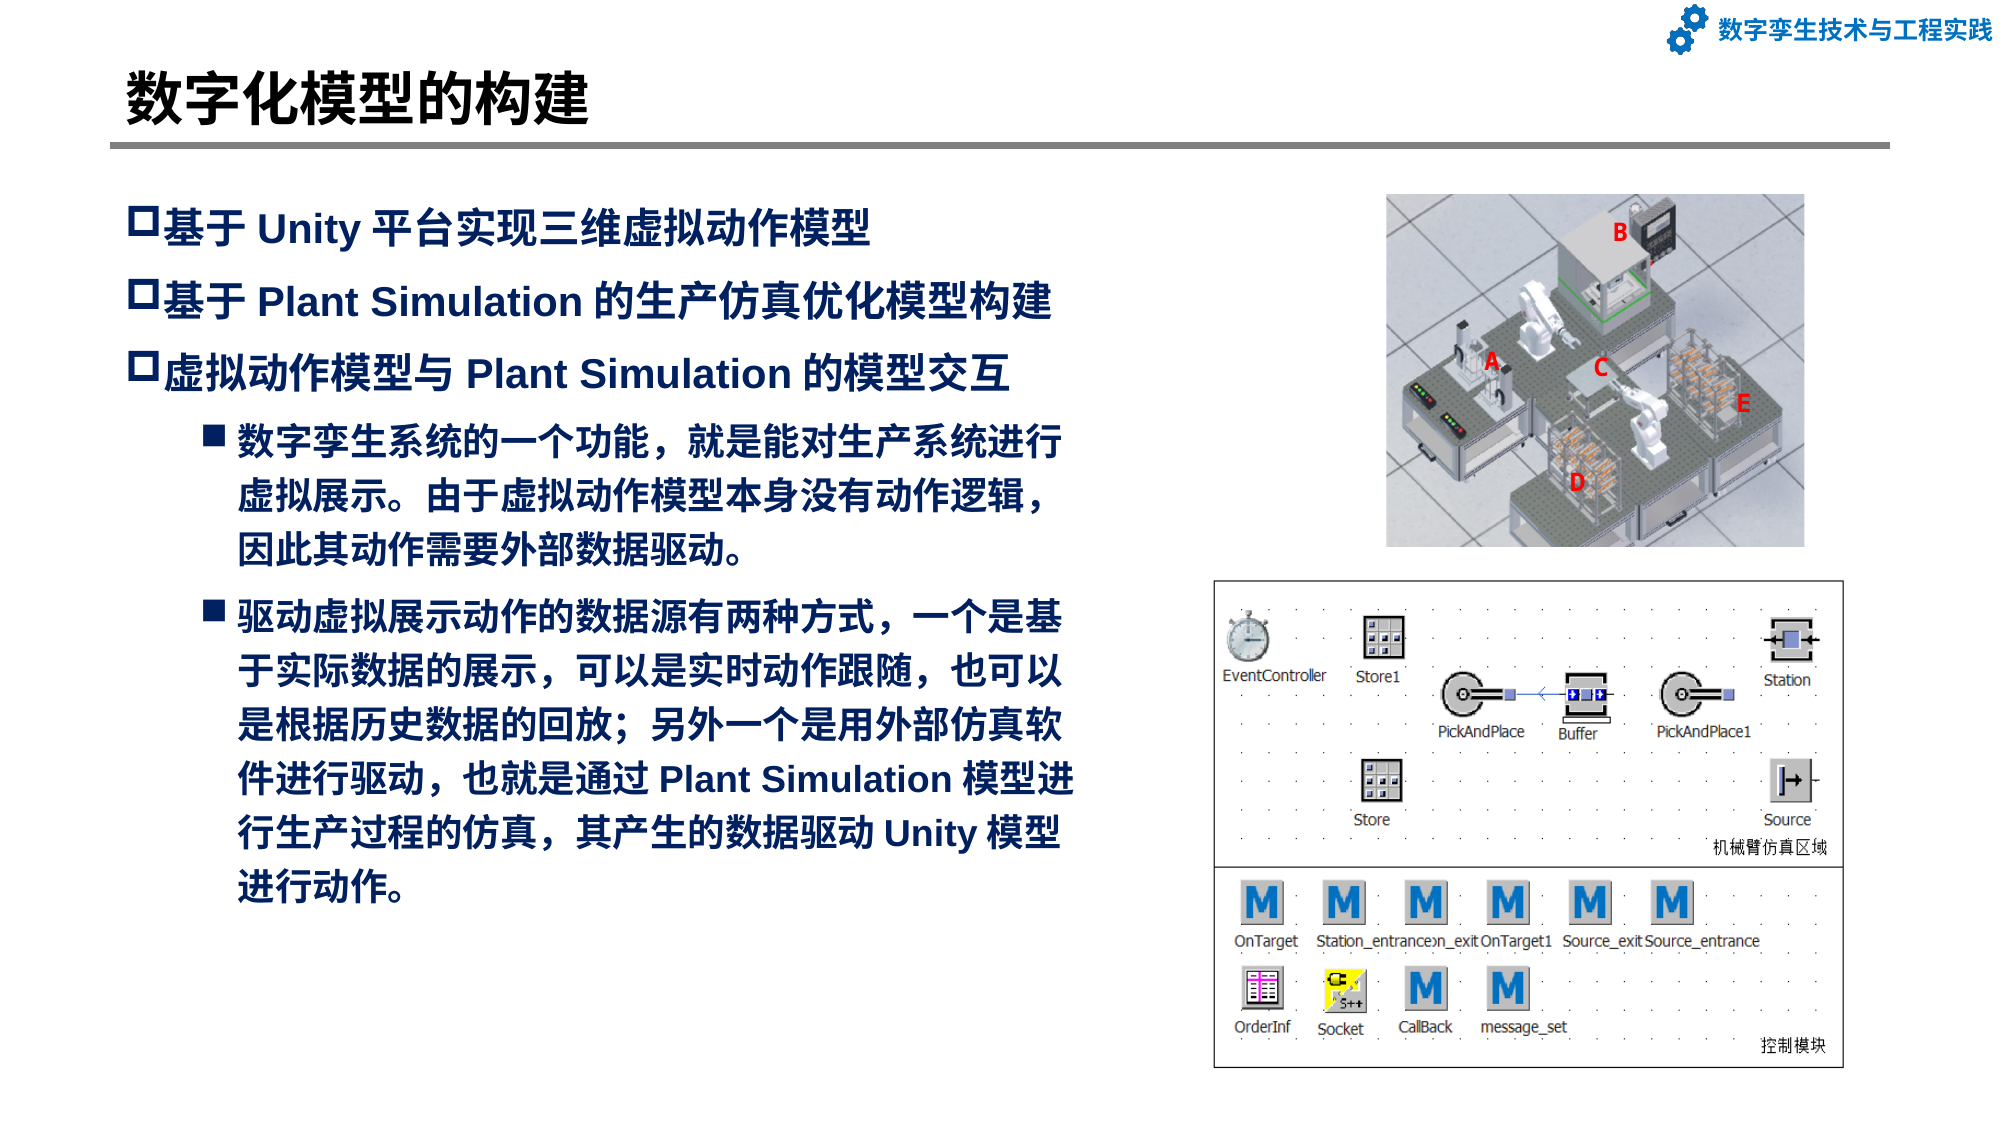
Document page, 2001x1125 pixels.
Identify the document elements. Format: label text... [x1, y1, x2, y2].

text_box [1383, 191, 1815, 549]
list 基于Unity平台实现三维虚拟动作模型 基于Plant Simulation的生产仿真优化模型构建 虚拟动作模型与Plant Simulation的模型交互 数字孪生系统的一个功能，就是能对生产系统进行虚拟展示。由于虚拟动作模型本身没有动作逻辑，因此其动作需要外部数据驱动。 驱动虚拟展示动作的数据源有两种方式，一个是基于实际数据的展示，可以是实时动作跟随，也可以是根据历史数据的回放；另外一个是用外部仿真软件进行驱动，也就是通过Plant Simulation模型进行生产过程的仿真，其产生的数据驱动Unity模型进行动作。 [109, 184, 1098, 1008]
picture [1208, 576, 1851, 1076]
title 数字化模型的构建 [109, 1, 1890, 142]
